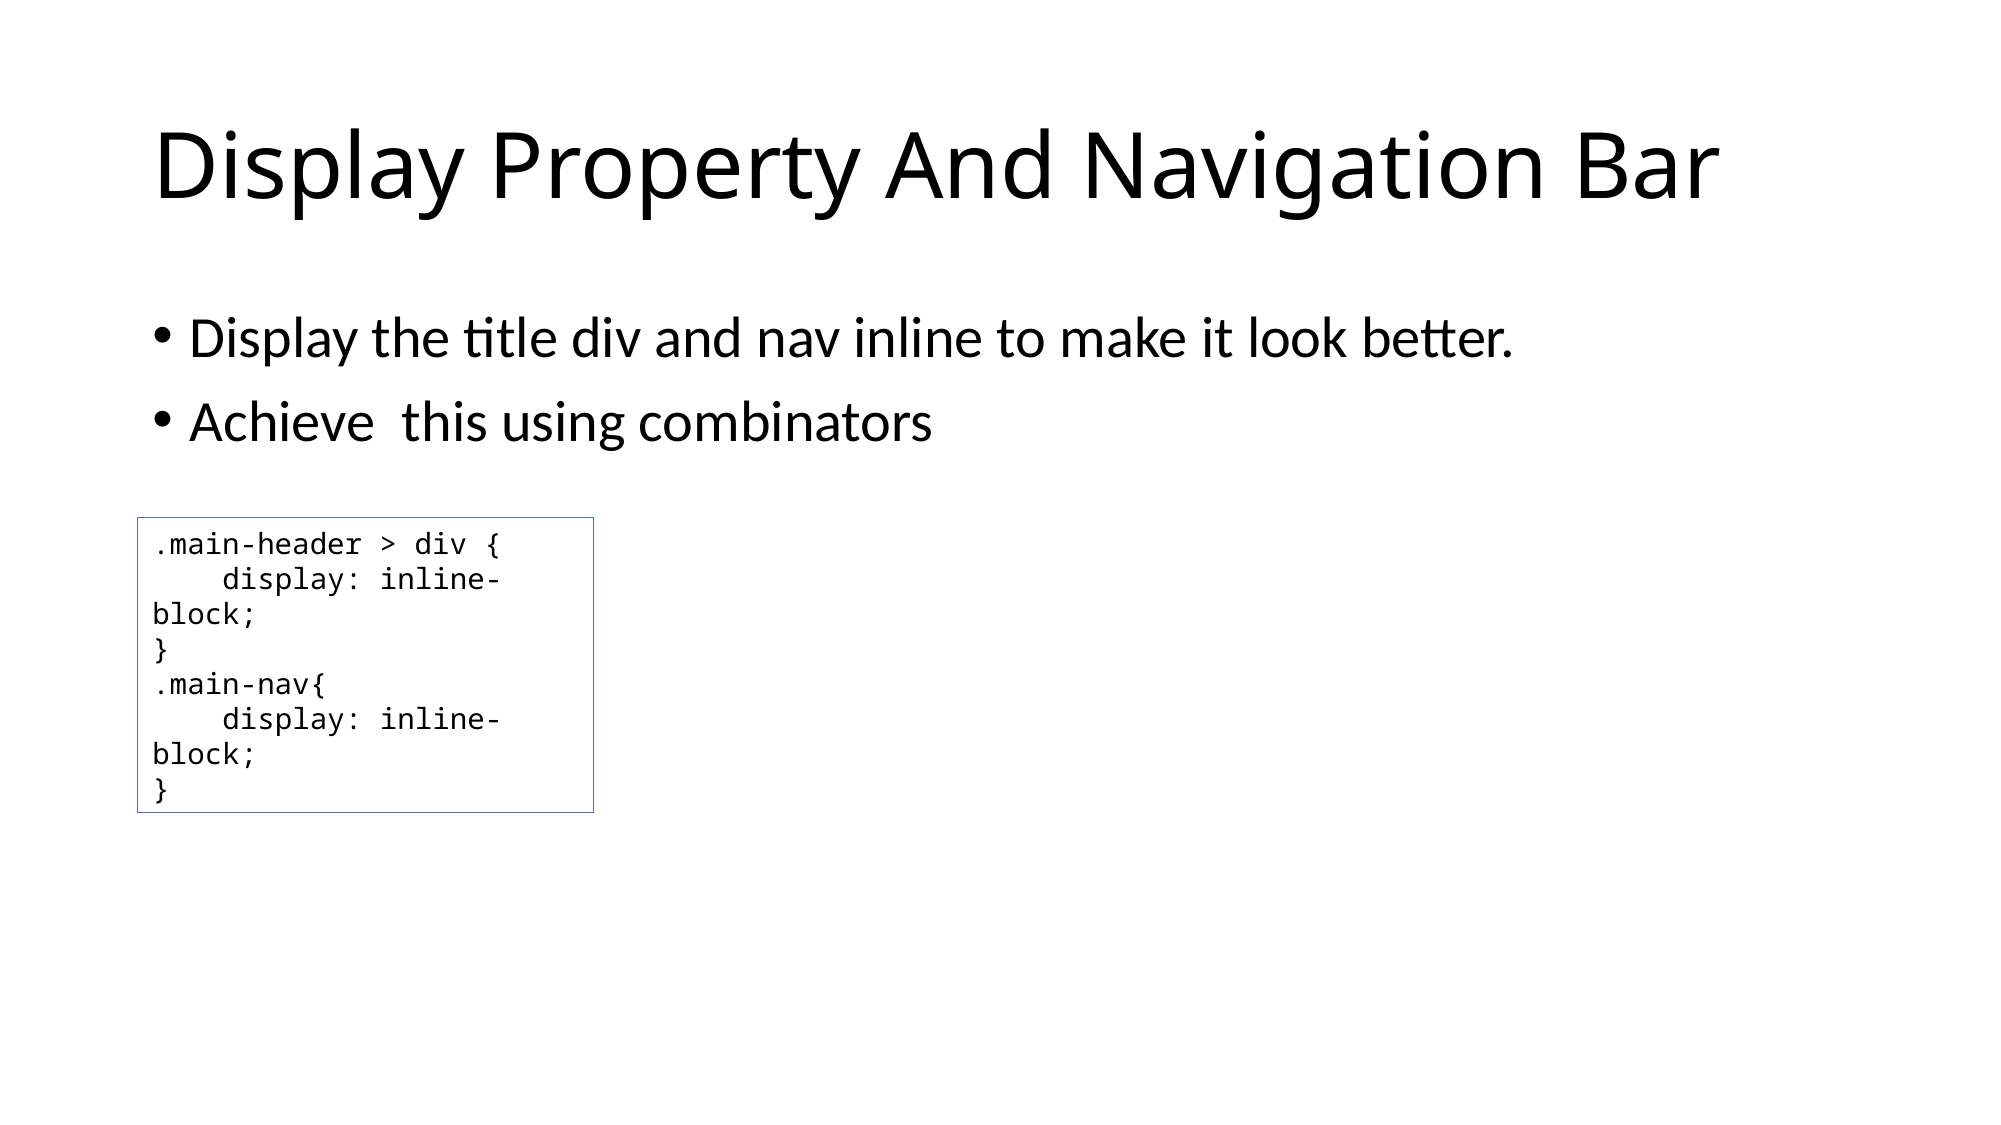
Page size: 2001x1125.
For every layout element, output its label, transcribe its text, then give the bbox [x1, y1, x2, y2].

title Display Property And Navigation Bar [137, 59, 1863, 278]
text_box .main-header > div { display: inline-block; } .main-nav{ display: inline-block; } [137, 517, 594, 813]
list Display the title div and nav inline to make it look better. Achieve this using combinators [137, 299, 1863, 1014]
